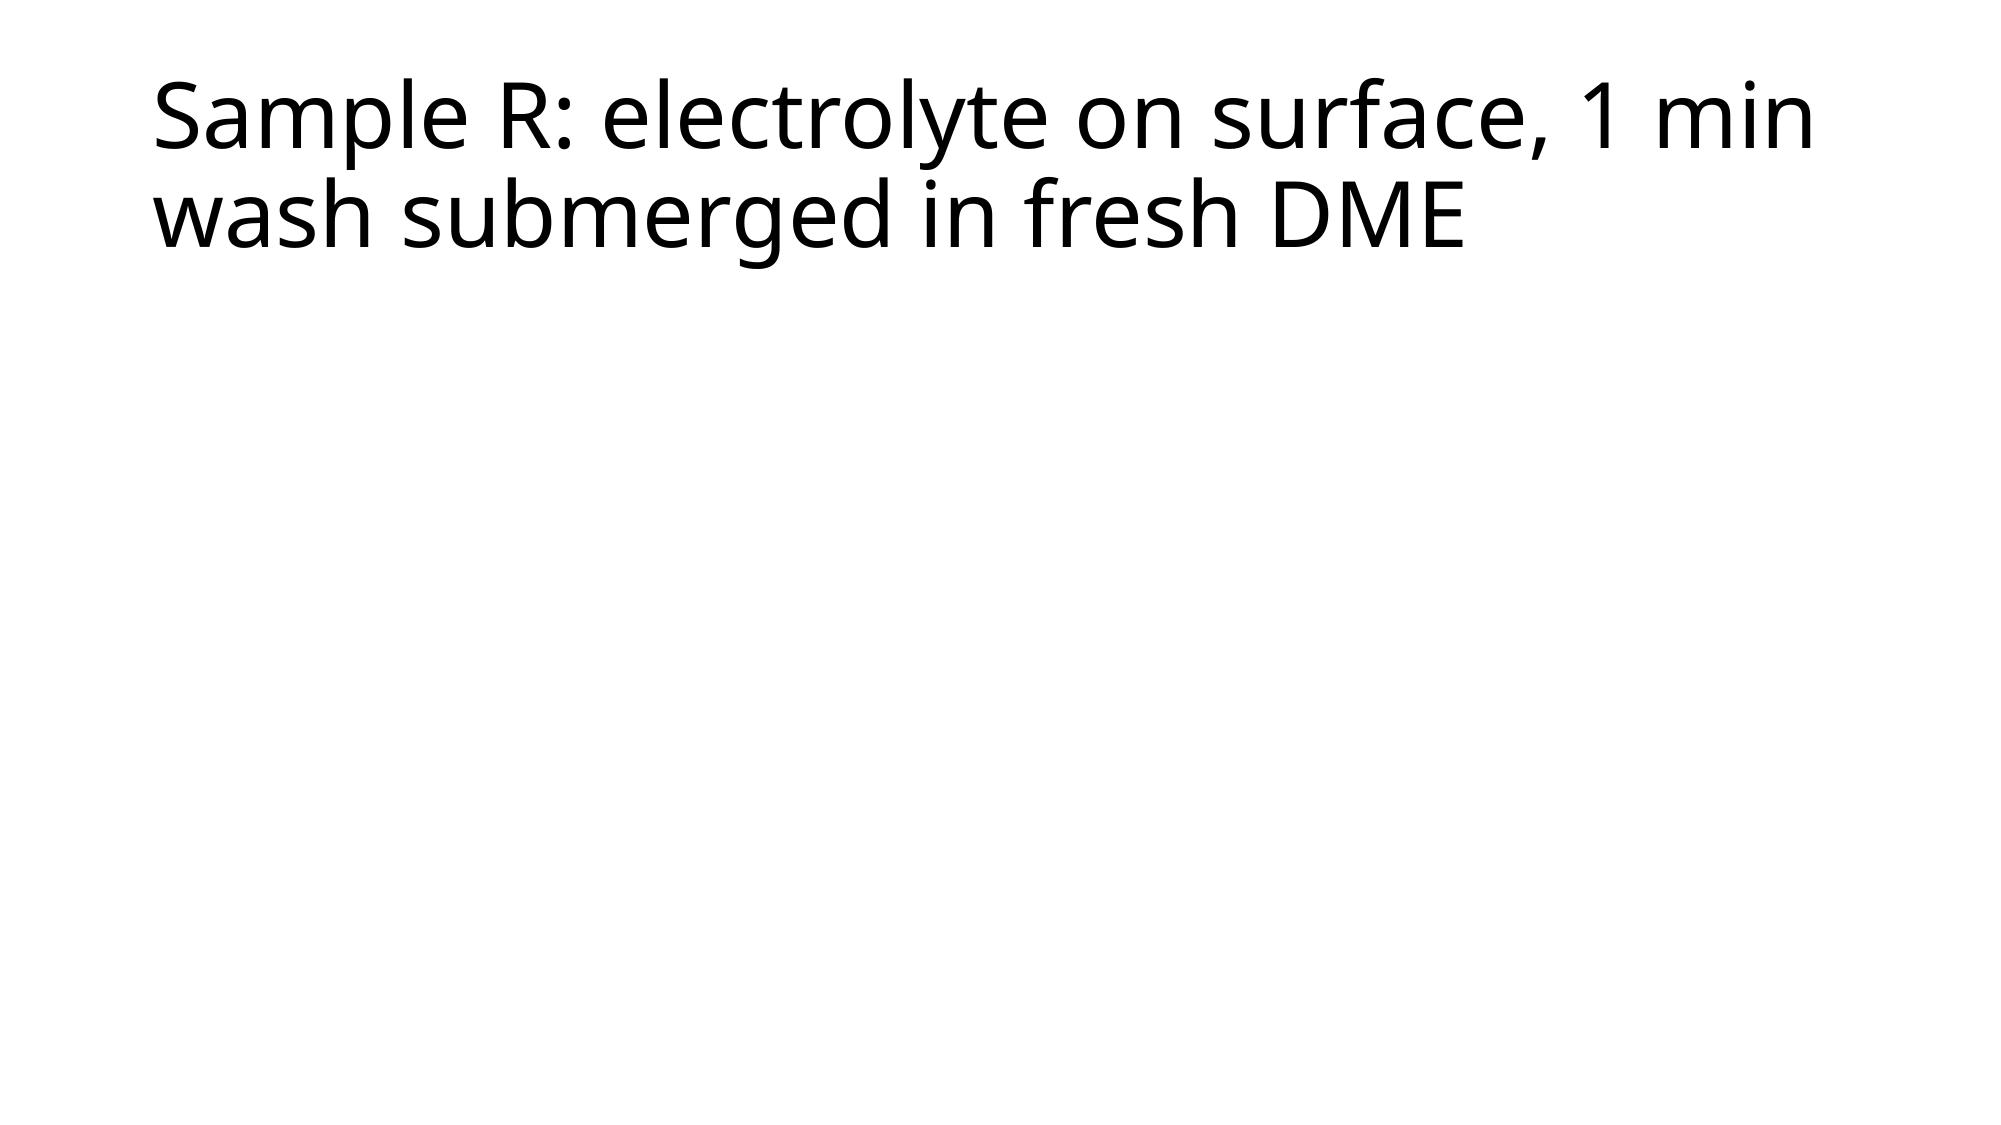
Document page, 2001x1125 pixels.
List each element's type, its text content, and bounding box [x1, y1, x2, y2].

title Sample R: electrolyte on surface, 1 min wash submerged in fresh DME [137, 59, 1863, 278]
